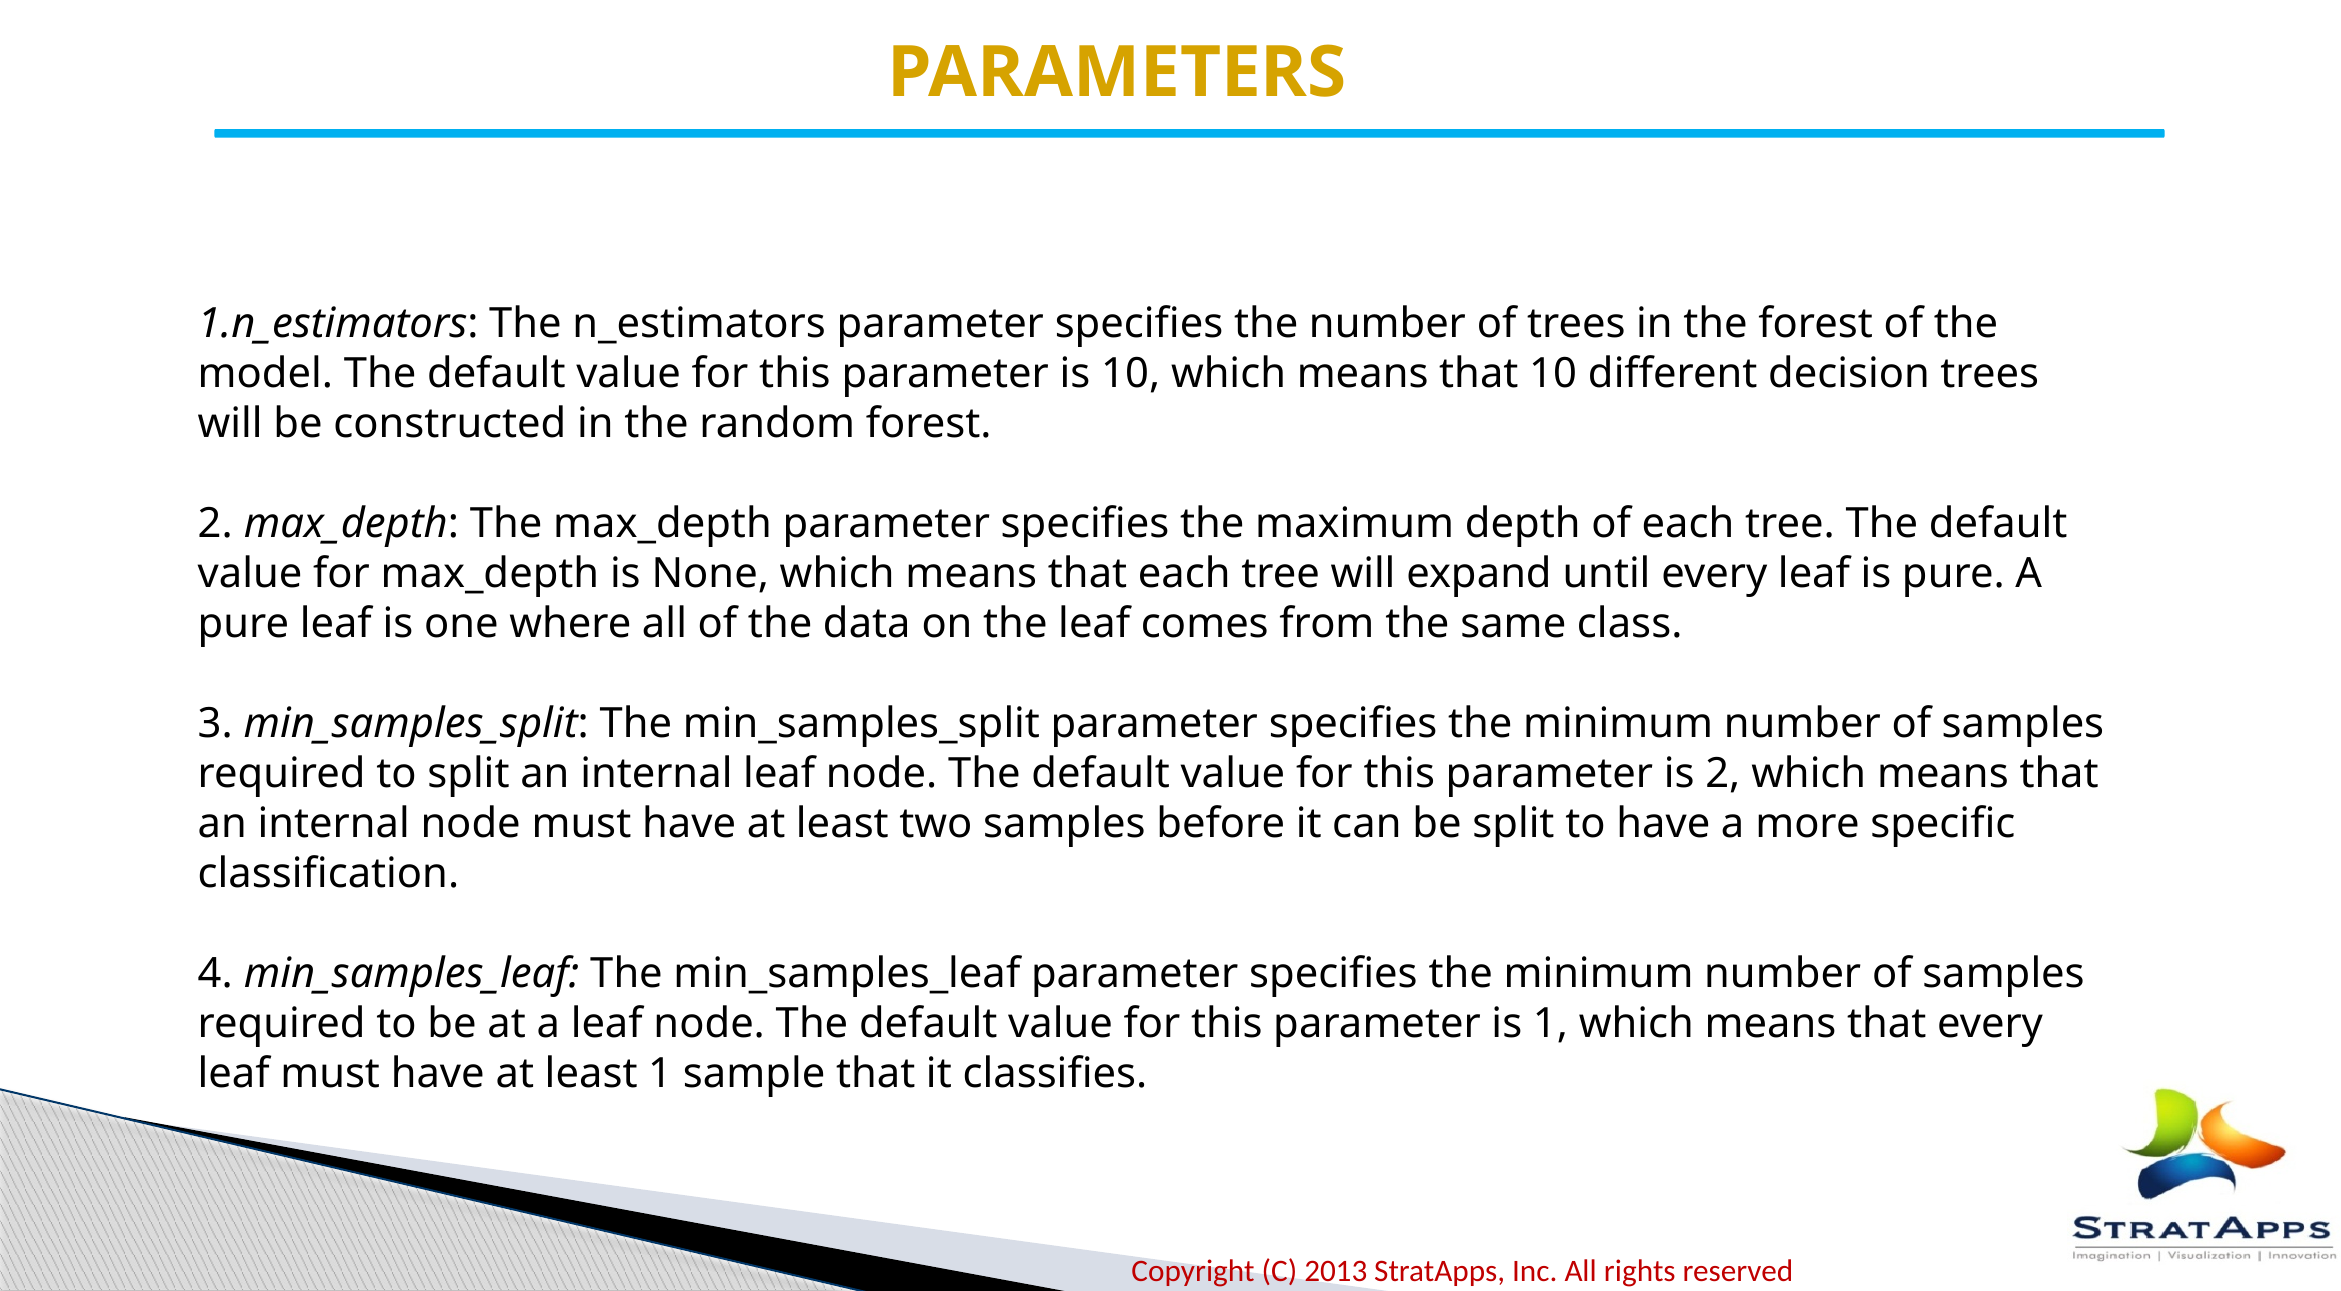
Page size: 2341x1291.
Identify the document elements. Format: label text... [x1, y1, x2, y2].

text_box n_estimators: The n_estimators parameter specifies the number of trees in the forest of the model. The default value for this parameter is 10, which means that 10 different decision trees will be constructed in the random forest. 2. max_depth: The max_depth parameter specifies the maximum depth of each tree. The default value for max_depth is None, which means that each tree will expand until every leaf is pure. A pure leaf is one where all of the data on the leaf comes from the same class. 3. min_samples_split: The min_samples_split parameter specifies the minimum number of samples required to split an internal leaf node. The default value for this parameter is 2, which means that an internal node must have at least two samples before it can be split to have a more specific classification. 4. min_samples_leaf: The min_samples_leaf parameter specifies the minimum number of samples required to be at a leaf node. The default value for this parameter is 1, which means that every leaf must have at least 1 sample that it classifies. [182, 288, 2121, 1104]
picture [2067, 1060, 2341, 1291]
title PARAMETERS [479, 15, 1756, 121]
